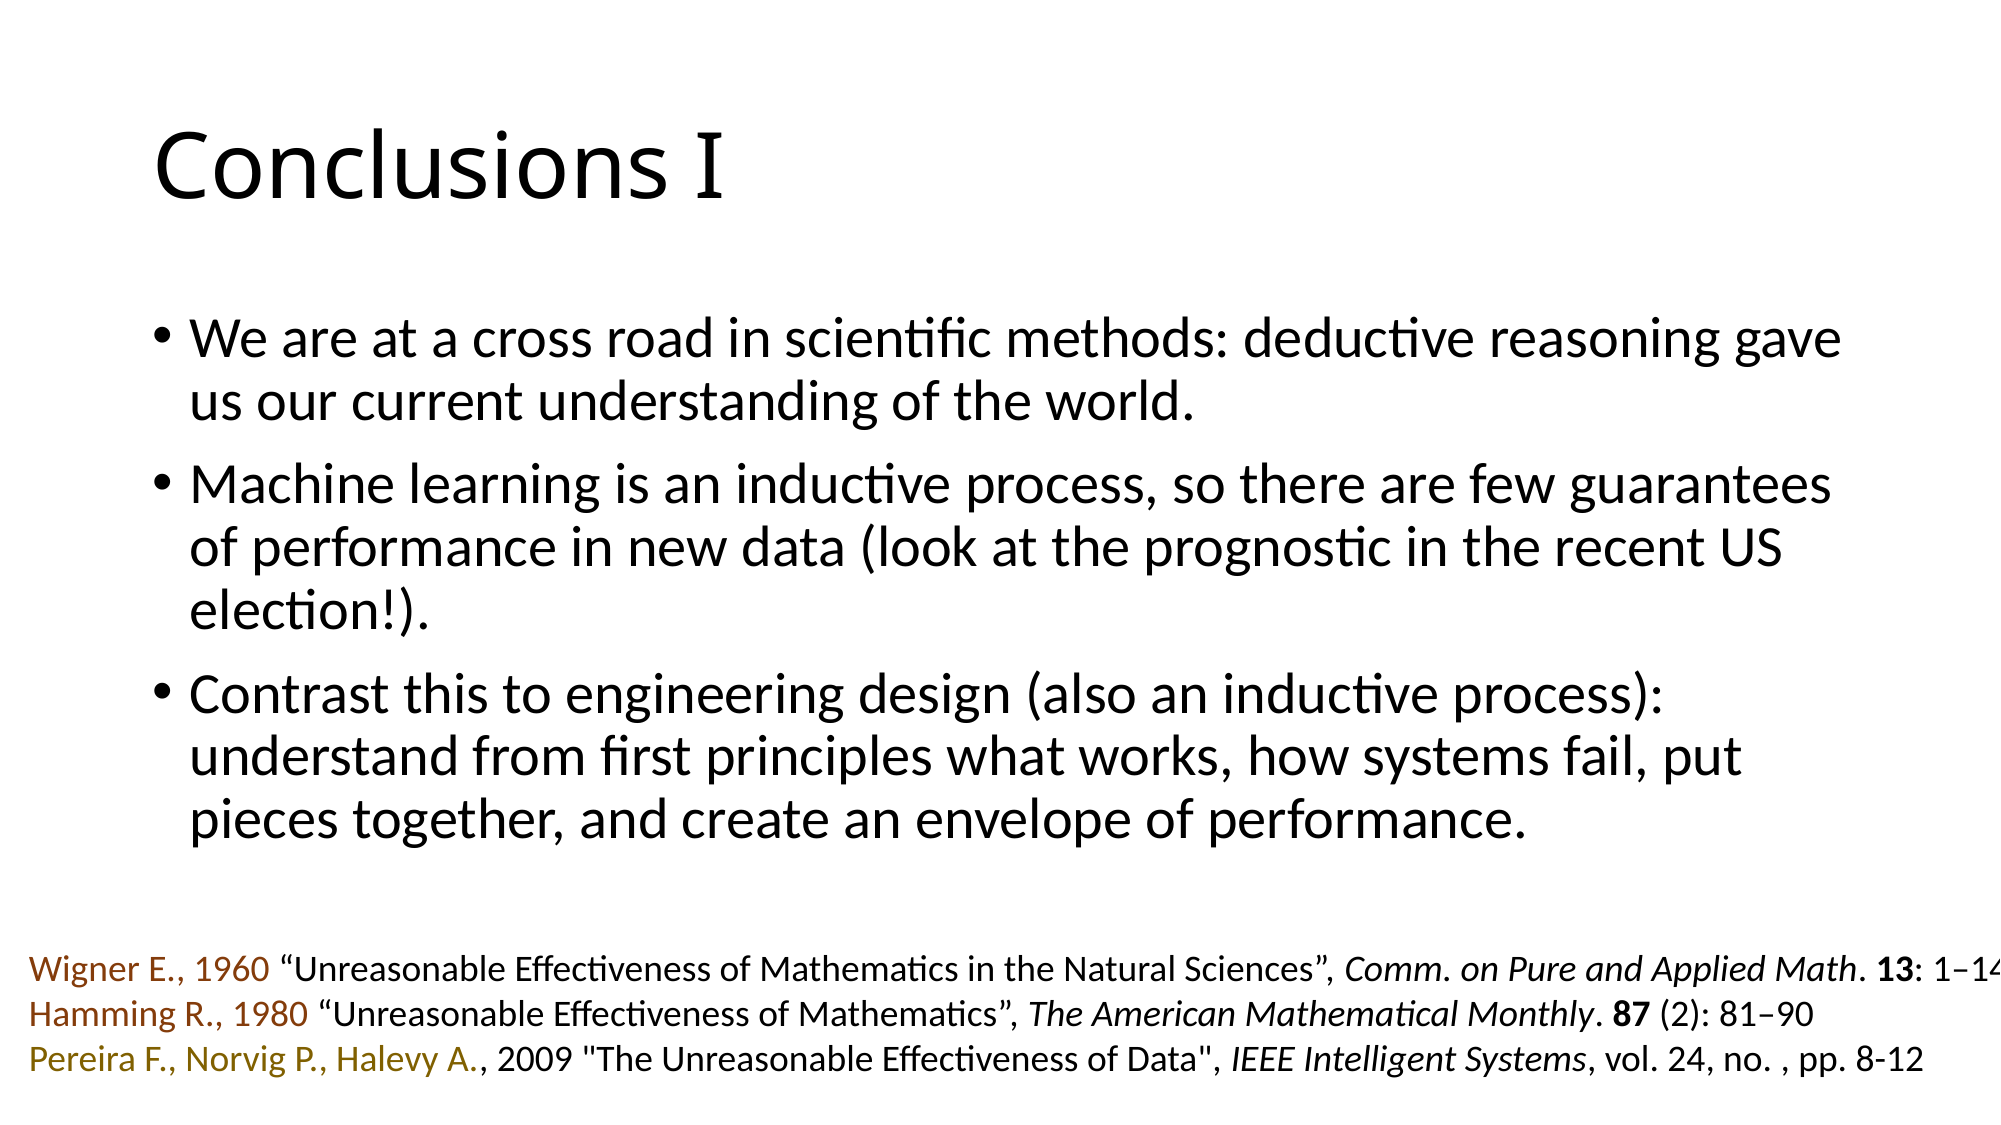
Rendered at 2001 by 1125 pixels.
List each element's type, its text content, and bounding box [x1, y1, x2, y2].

list We are at a cross road in scientific methods: deductive reasoning gave us our current understanding of the world. Machine learning is an inductive process, so there are few guarantees of performance in new data (look at the prognostic in the recent US election!). Contrast this to engineering design (also an inductive process): understand from first principles what works, how systems fail, put pieces together, and create an envelope of performance. [137, 299, 1863, 936]
text_box Wigner E., 1960 “Unreasonable Effectiveness of Mathematics in the Natural Sciences”, Comm. on Pure and Applied Math. 13: 1–14 Hamming R., 1980 “Unreasonable Effectiveness of Mathematics”, The American Mathematical Monthly. 87 (2): 81–90 Pereira F., Norvig P., Halevy A., 2009 "The Unreasonable Effectiveness of Data", IEEE Intelligent Systems, vol. 24, no. , pp. 8-12 [14, 936, 2000, 1087]
title Conclusions I [137, 59, 1863, 278]
